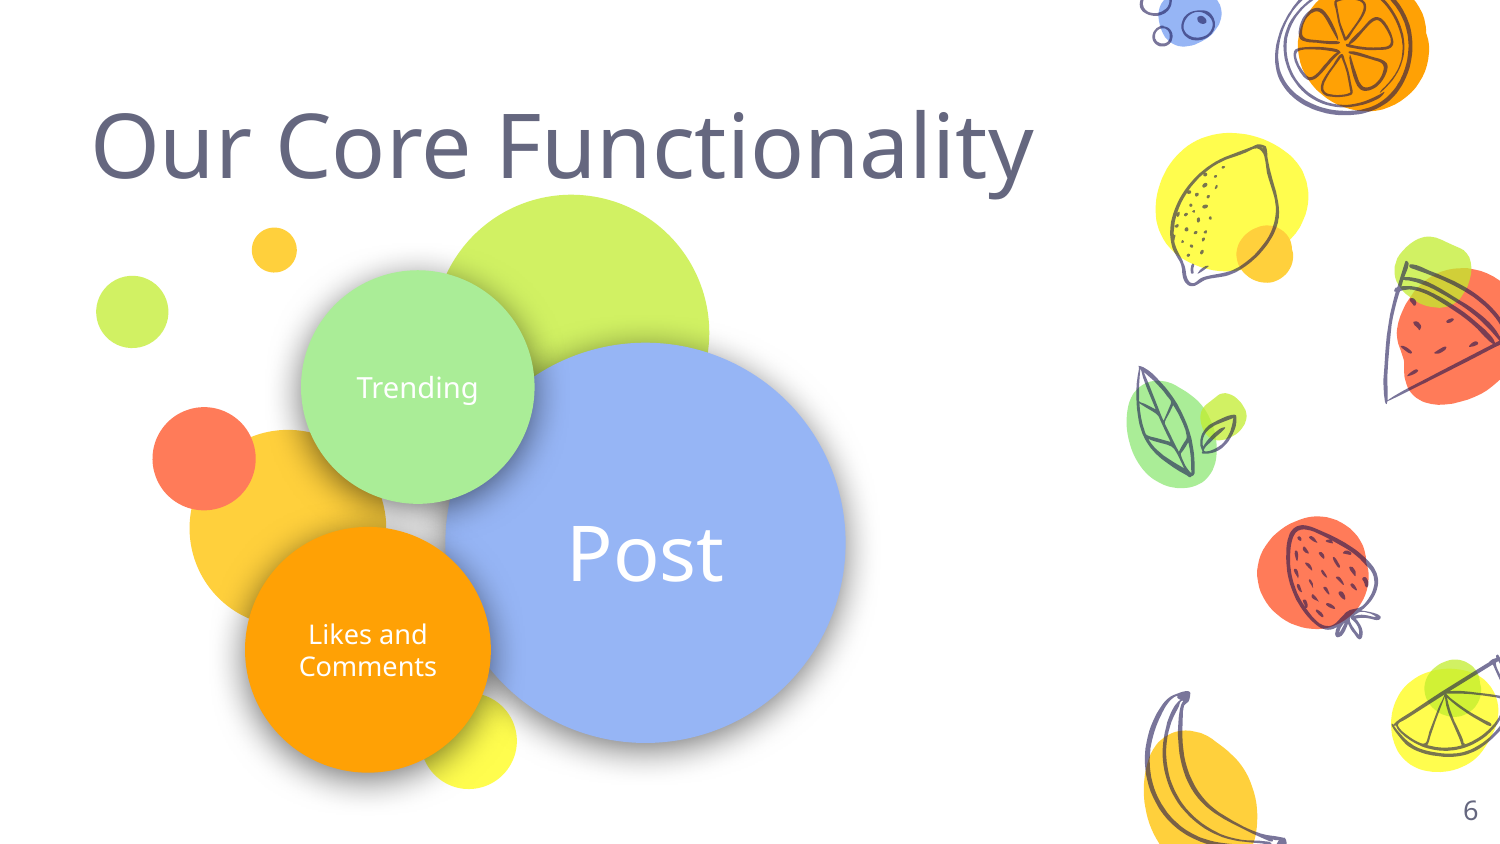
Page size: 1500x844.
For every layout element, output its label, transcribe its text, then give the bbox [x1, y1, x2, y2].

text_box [85, 155, 749, 803]
title Our Core Functionality [75, 71, 1057, 212]
slide_number ‹#› [1403, 779, 1494, 844]
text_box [445, 342, 846, 744]
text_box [300, 270, 535, 505]
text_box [244, 526, 492, 773]
